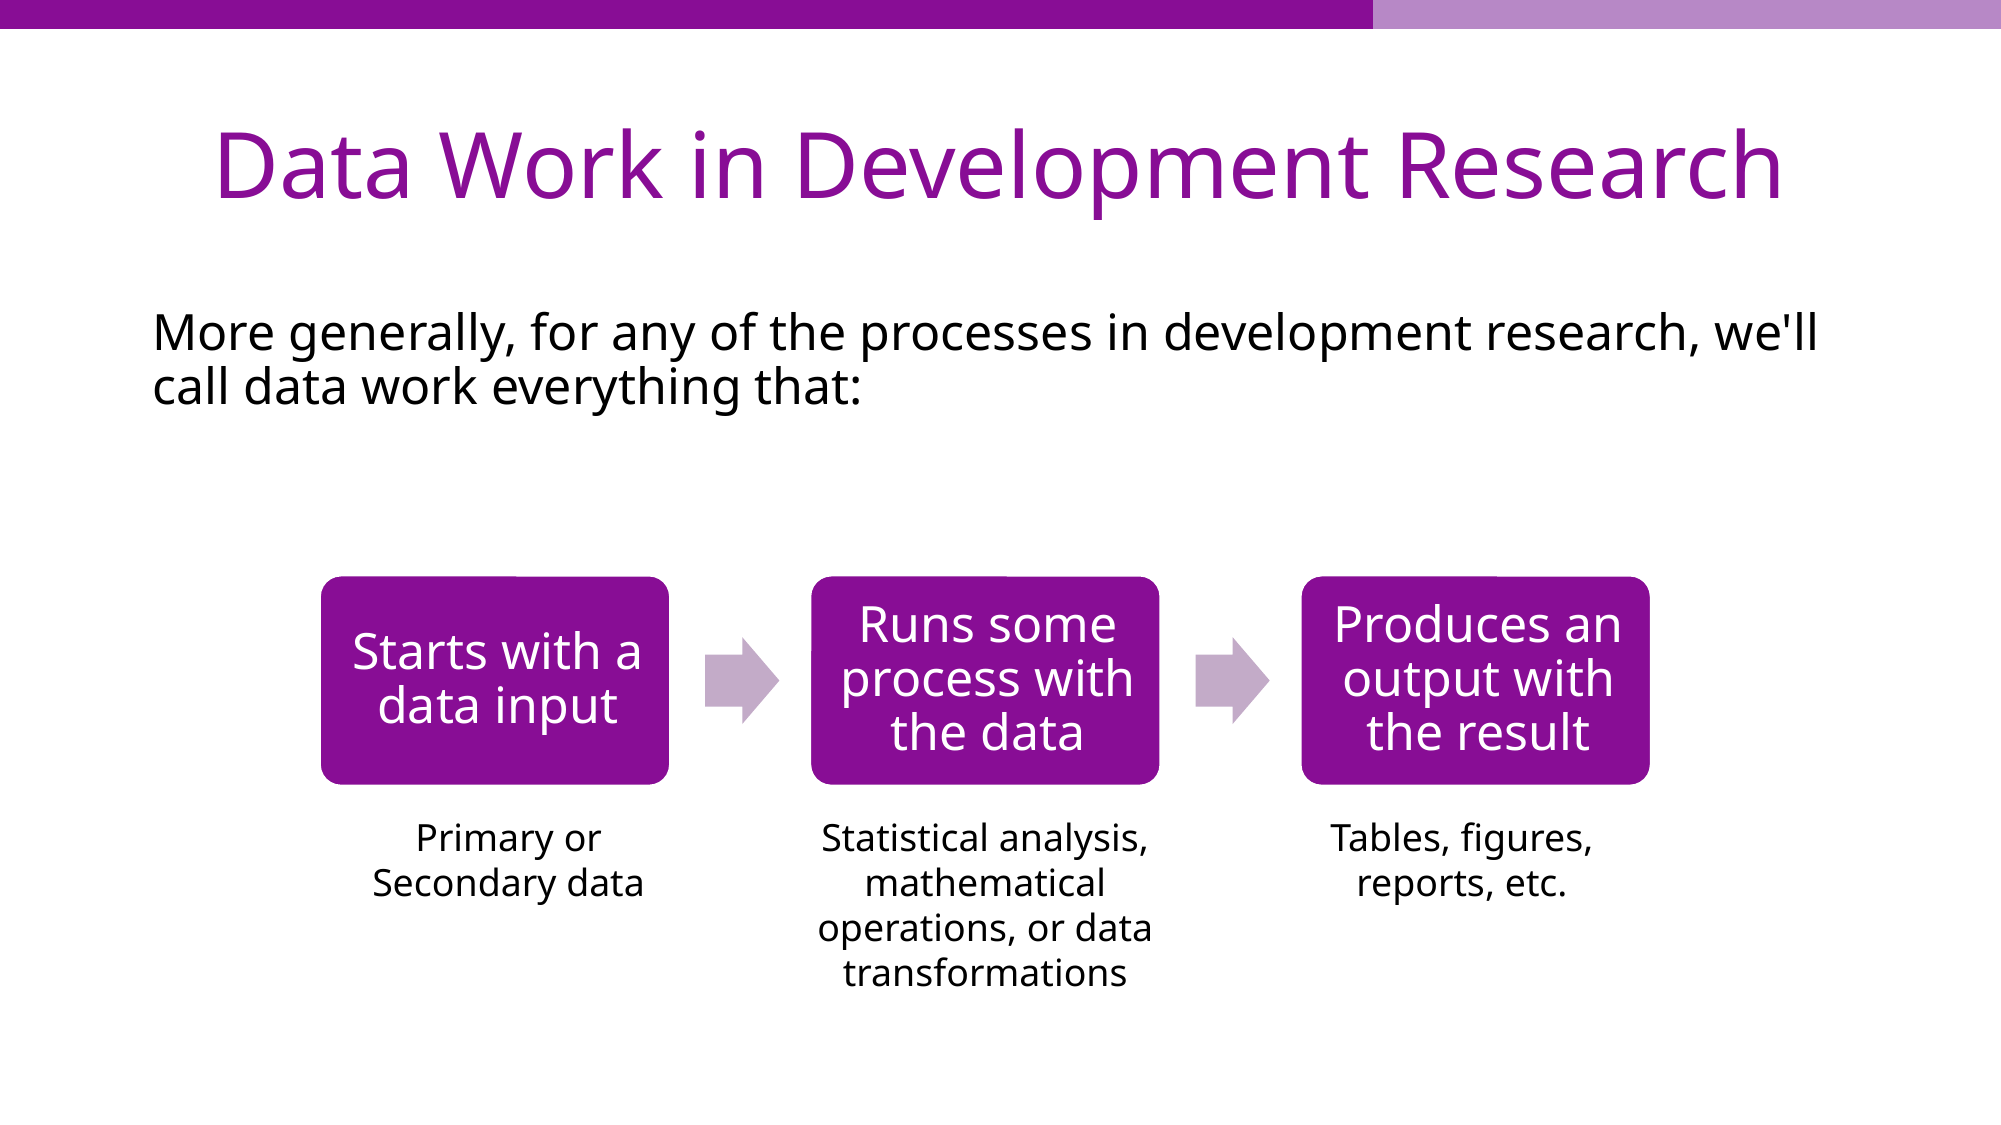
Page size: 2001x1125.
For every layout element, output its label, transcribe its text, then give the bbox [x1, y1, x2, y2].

title Data Work in Development Research [137, 59, 1863, 278]
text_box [318, 236, 1652, 1125]
list More generally, for any of the processes in development research, we'll call data work everything that: [1652, 299, 1863, 1014]
list More generally, for any of the processes in development research, we'll call data work everything that: [137, 299, 318, 1014]
